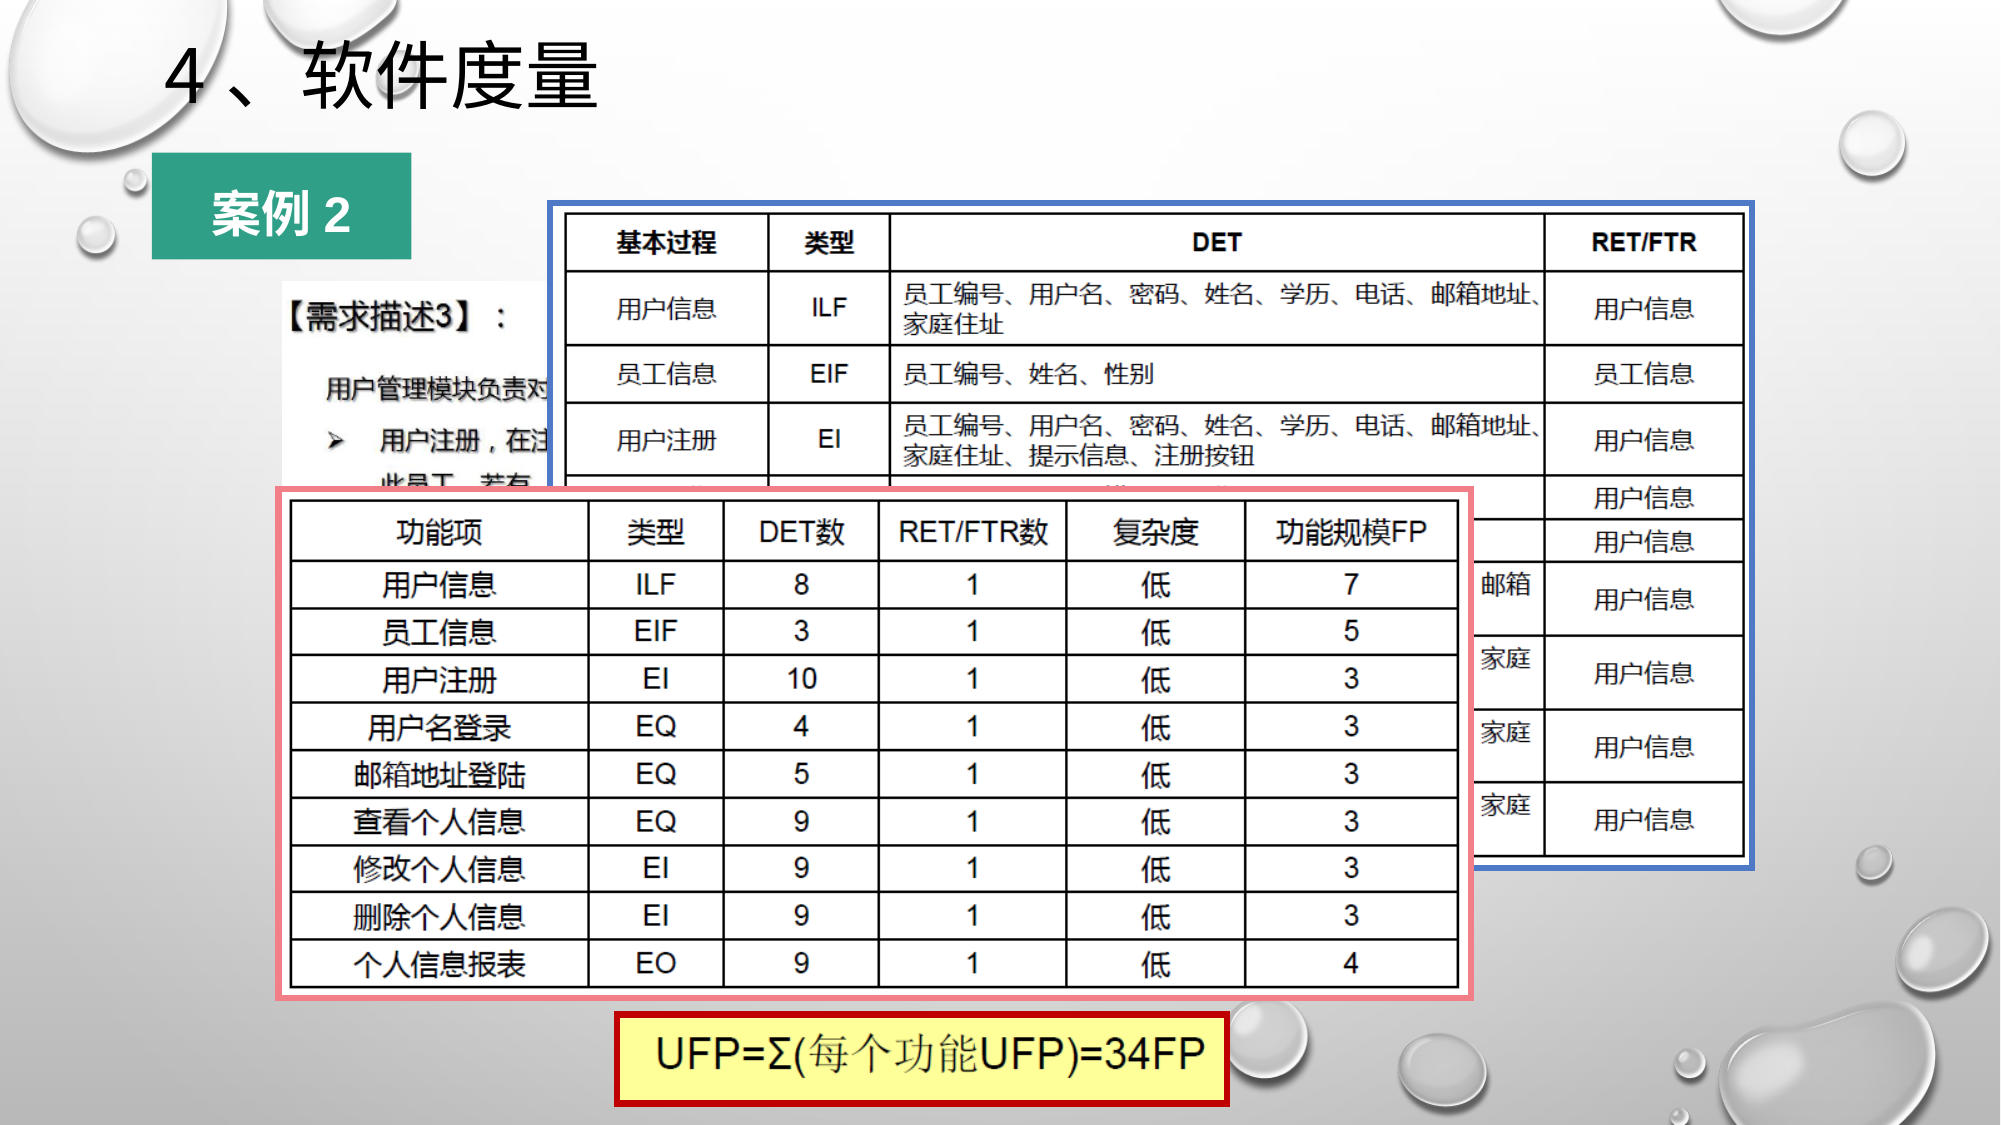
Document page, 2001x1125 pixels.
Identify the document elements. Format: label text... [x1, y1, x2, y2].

picture [0, 0, 2000, 1125]
text_box 案例2 [151, 218, 412, 260]
text_box 4、软件度量 [150, 31, 1850, 218]
